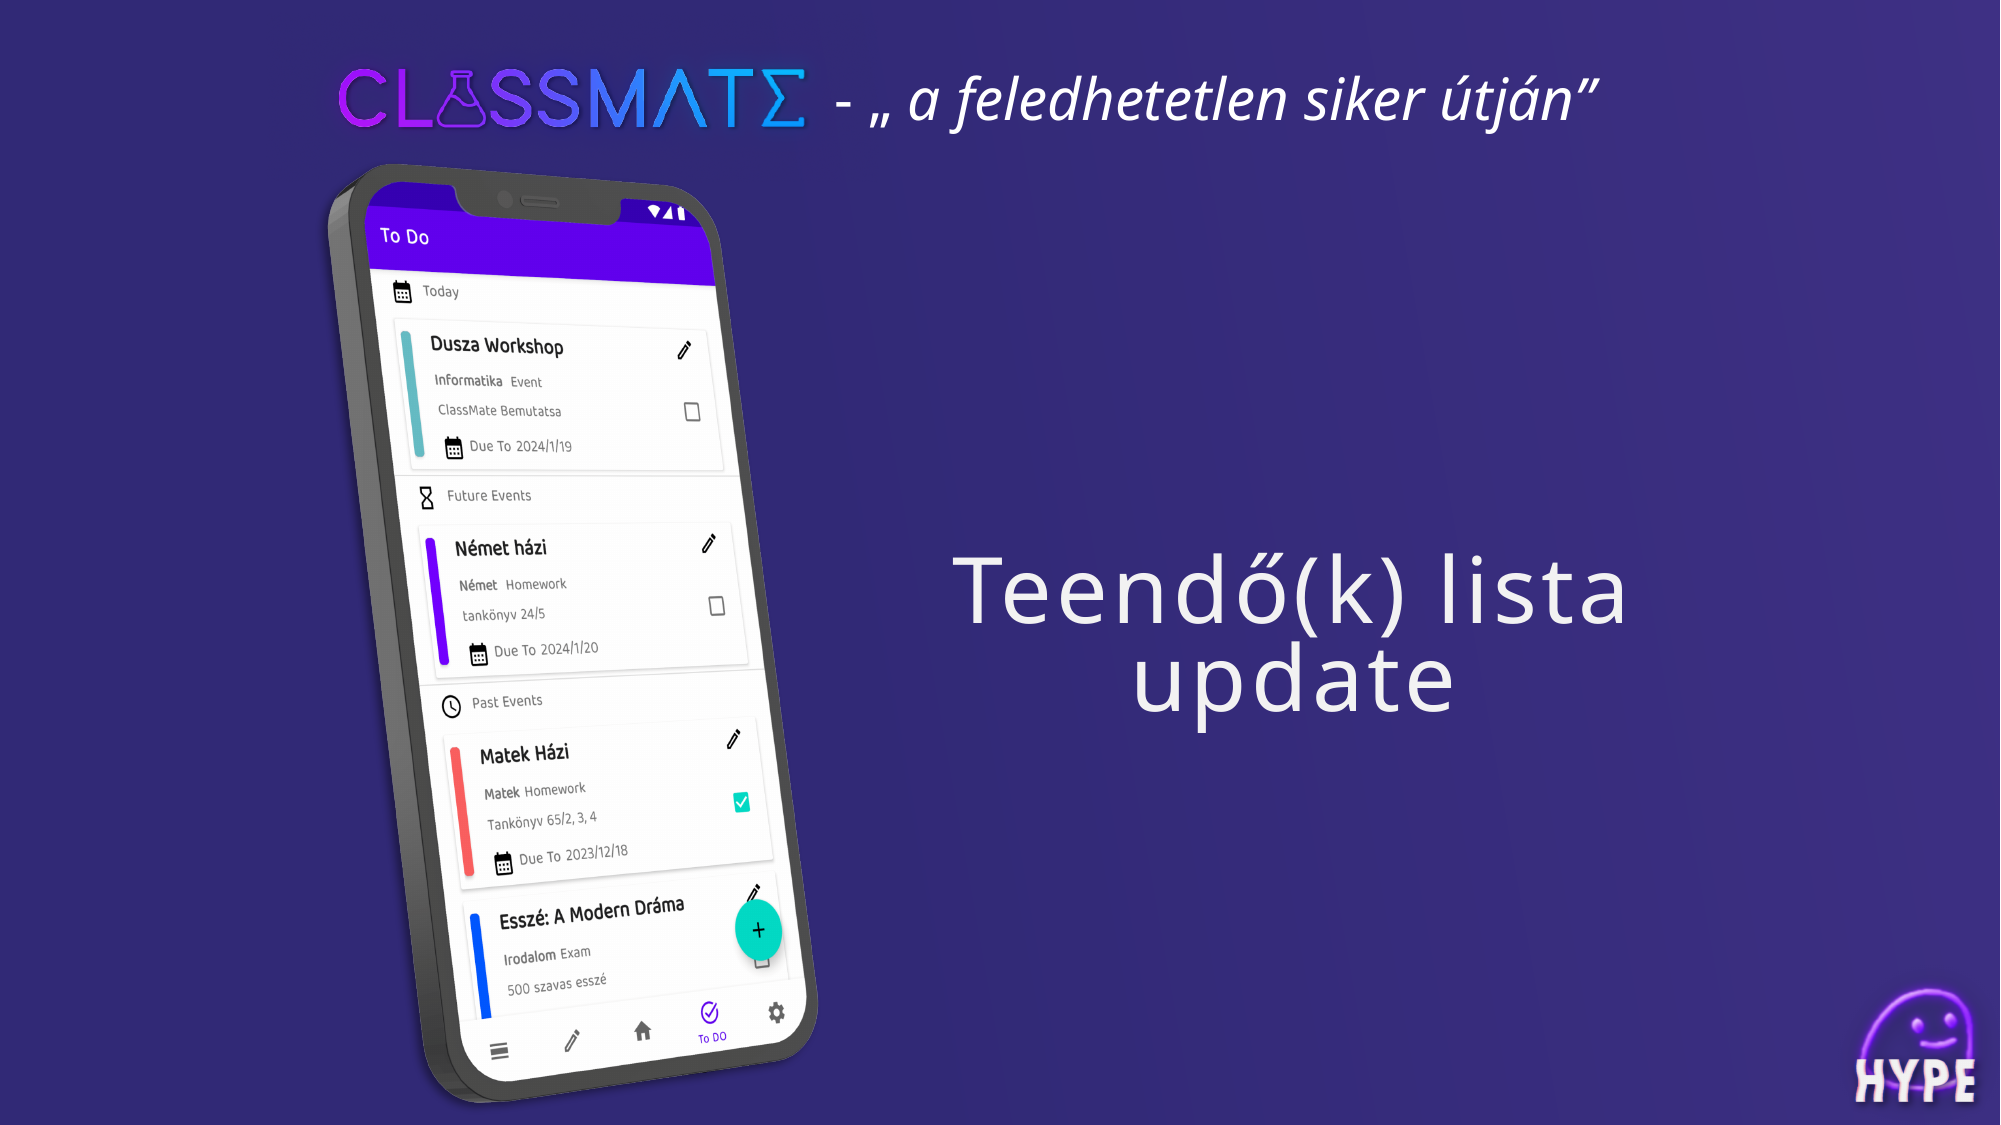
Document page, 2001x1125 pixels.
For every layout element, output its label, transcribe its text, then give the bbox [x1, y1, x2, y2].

picture [301, 136, 843, 1113]
text_box Teendő(k) lista update [910, 486, 1677, 795]
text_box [265, 12, 1768, 183]
picture [1780, 909, 2000, 1125]
